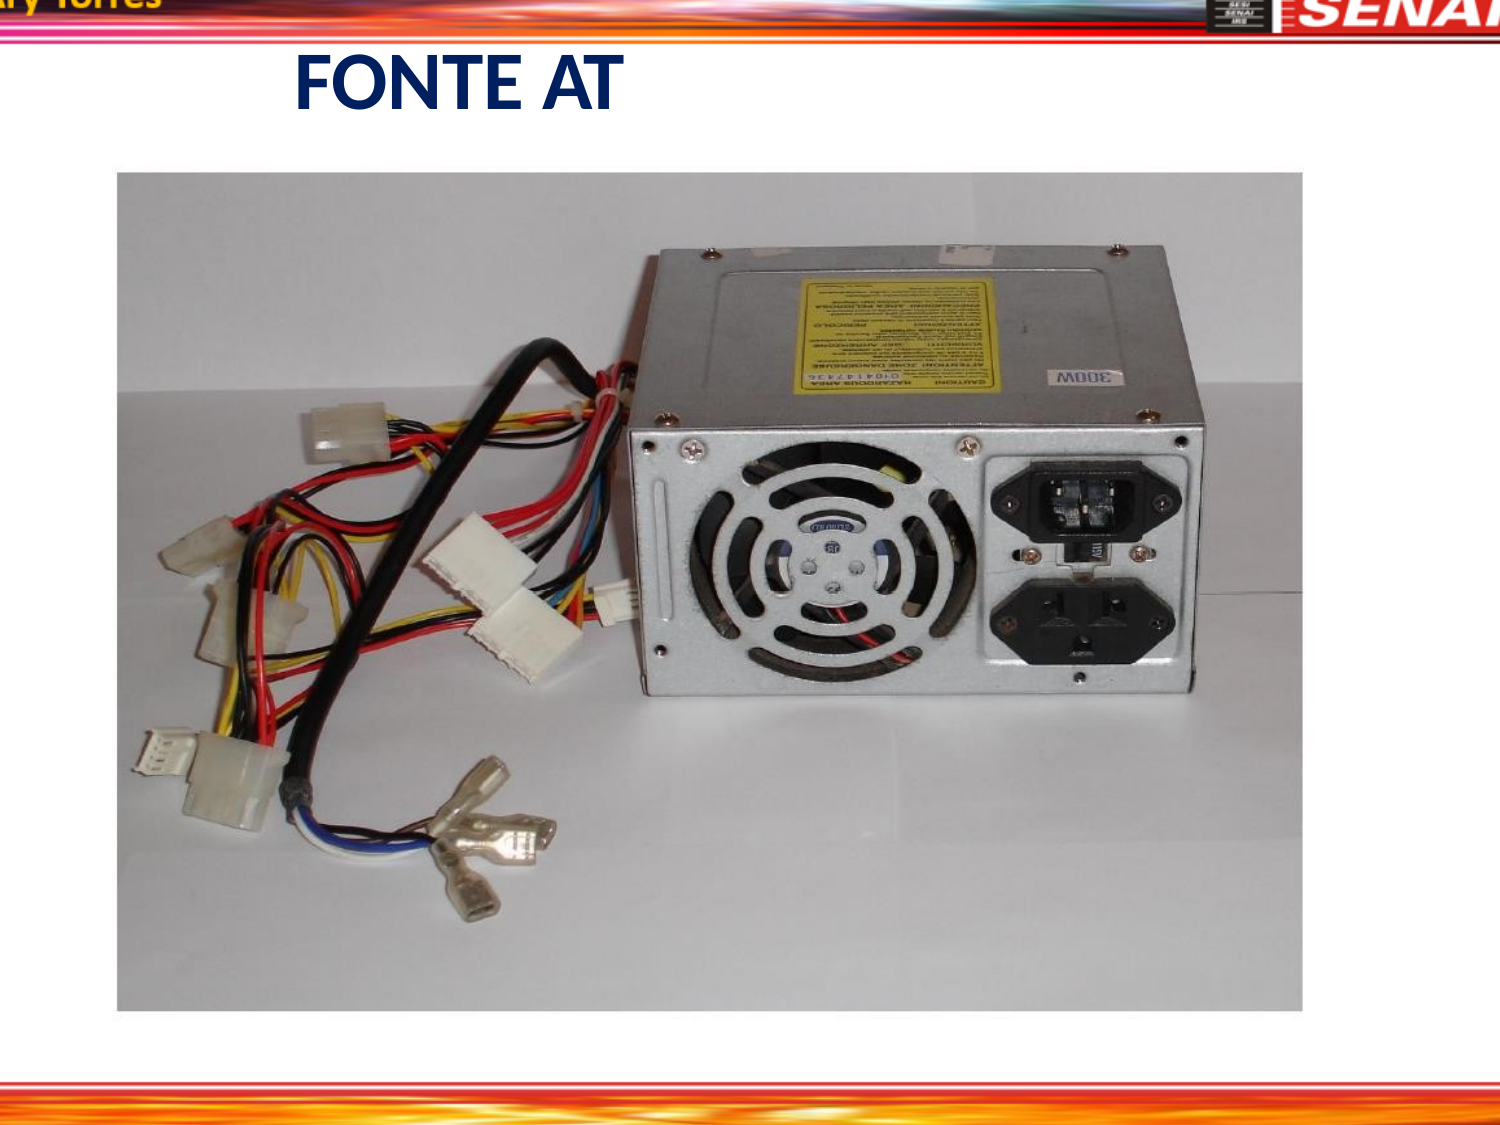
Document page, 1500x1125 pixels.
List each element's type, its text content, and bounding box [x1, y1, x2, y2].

title FONTE AT [292, 24, 632, 163]
picture [0, 0, 1500, 1125]
